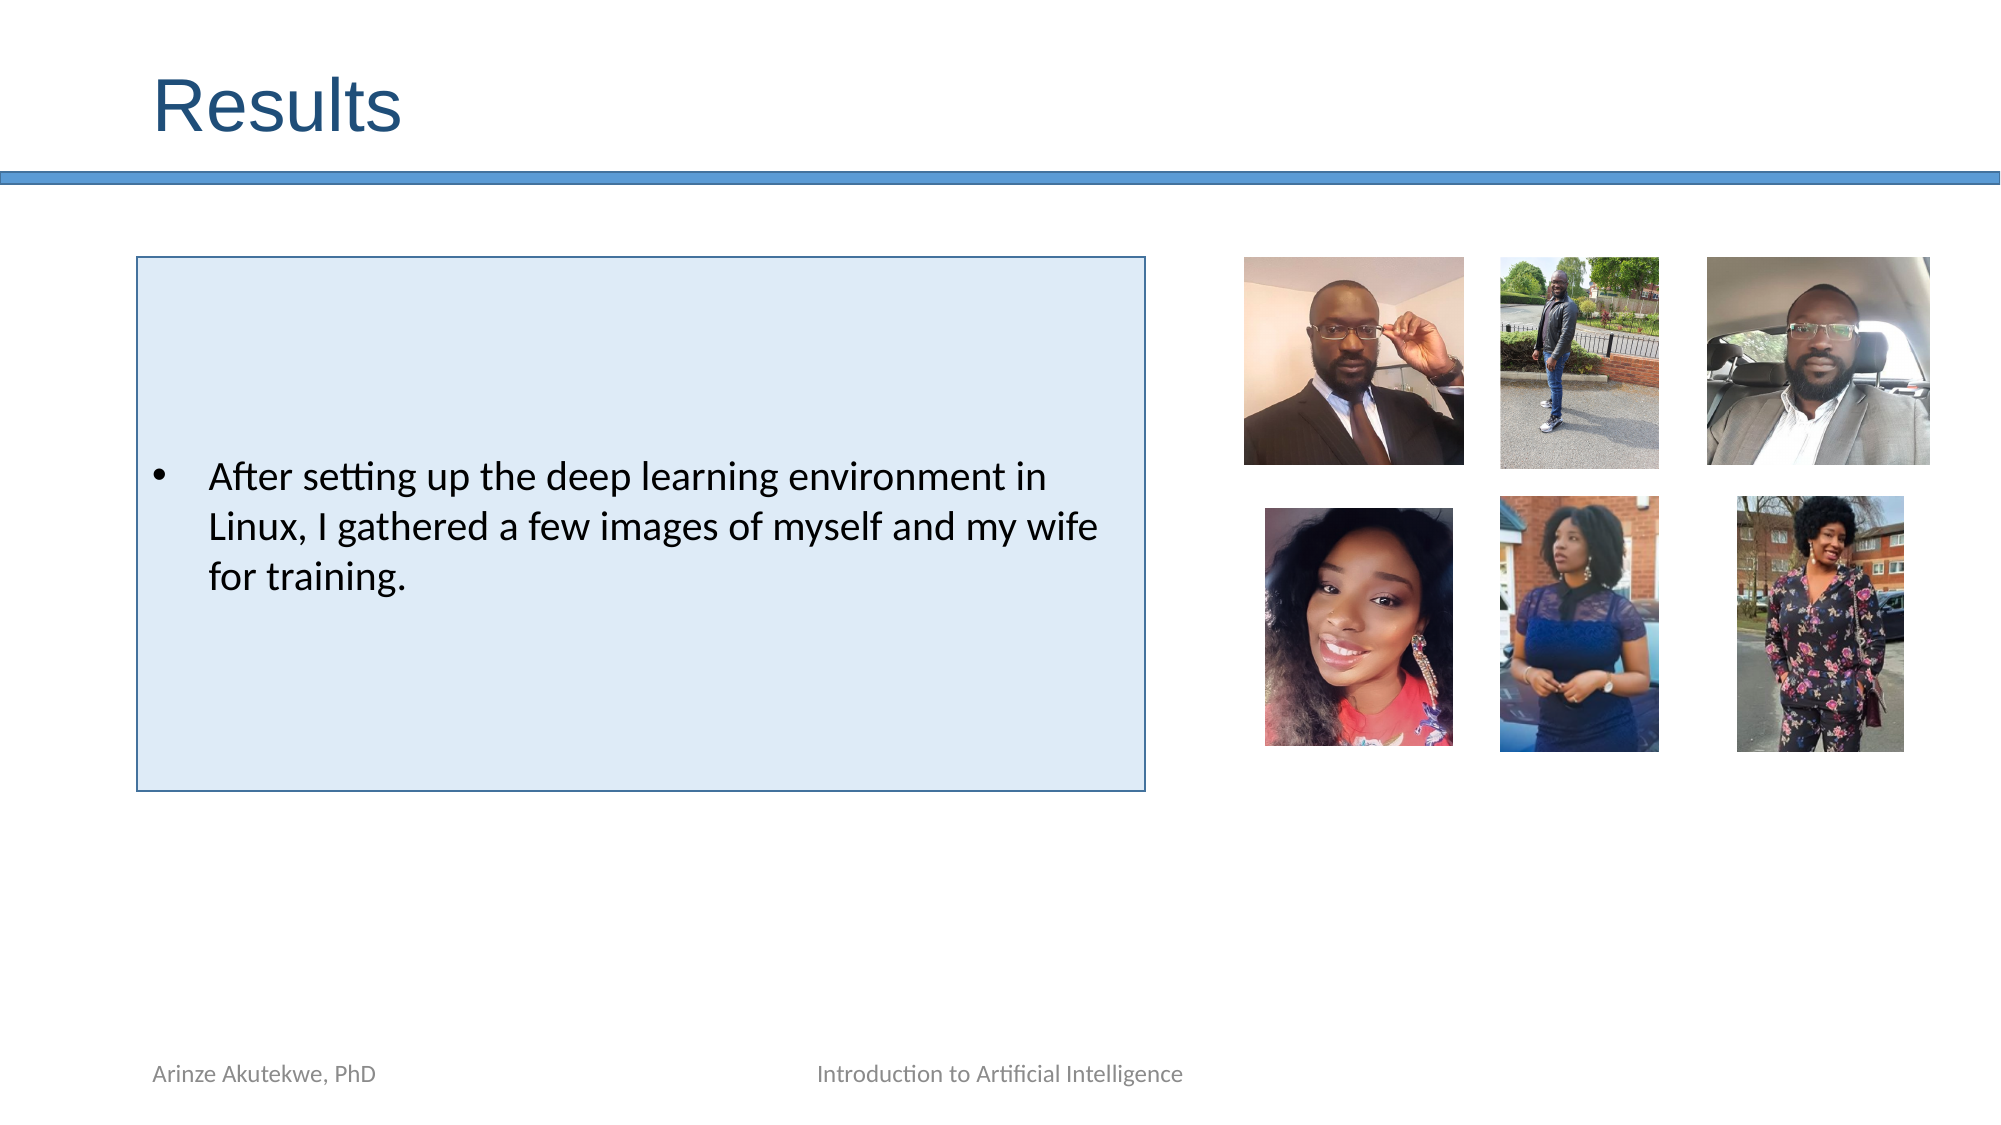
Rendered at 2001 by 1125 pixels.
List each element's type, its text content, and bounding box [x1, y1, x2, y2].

picture [1737, 496, 1904, 752]
picture [1474, 258, 1686, 468]
picture [1265, 508, 1453, 746]
picture [1244, 257, 1464, 465]
text_box After setting up the deep learning environment in Linux, I gathered a few images of myself and my wife for training. [136, 256, 1146, 792]
picture [1707, 257, 1931, 465]
picture [1500, 496, 1659, 752]
title Results [137, 27, 1863, 187]
